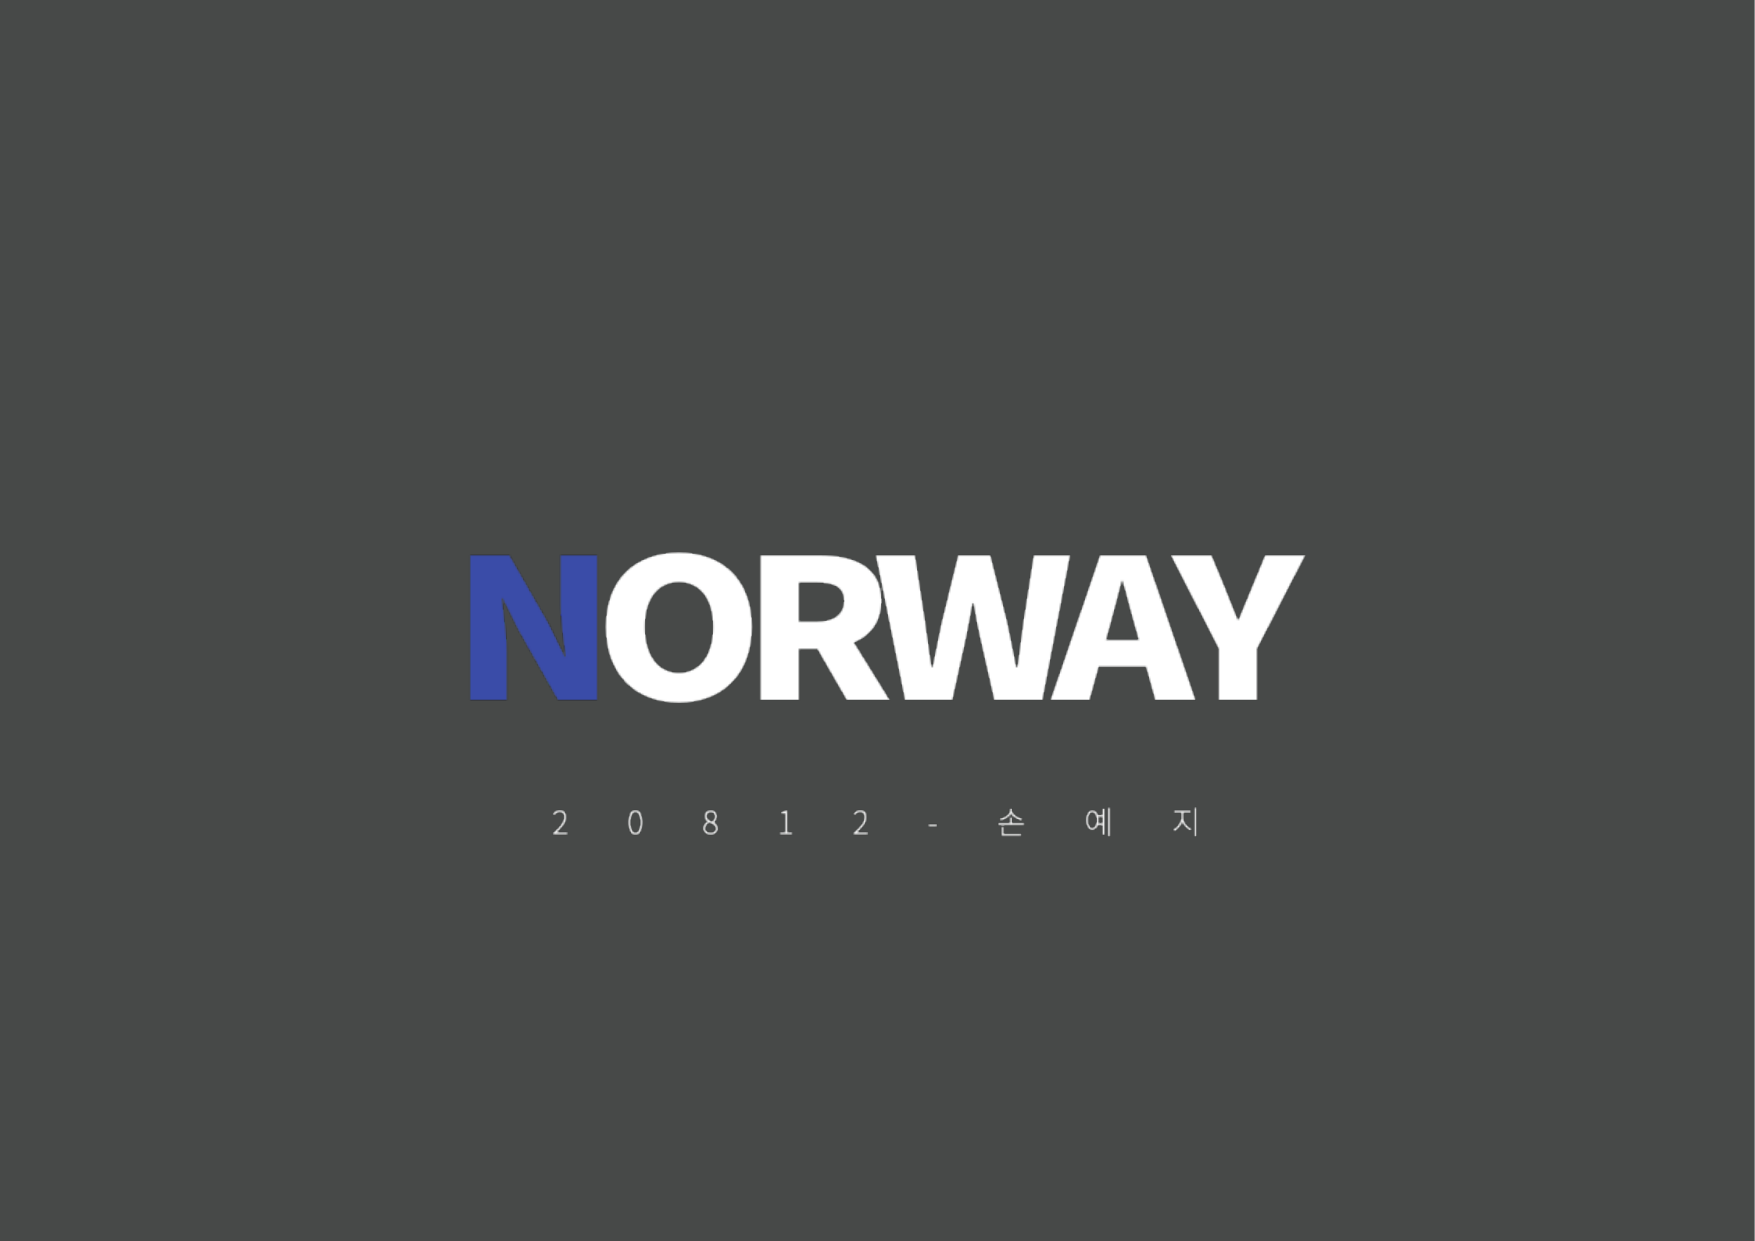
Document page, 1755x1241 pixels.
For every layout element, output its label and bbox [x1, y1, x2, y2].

picture [0, 446, 1396, 862]
